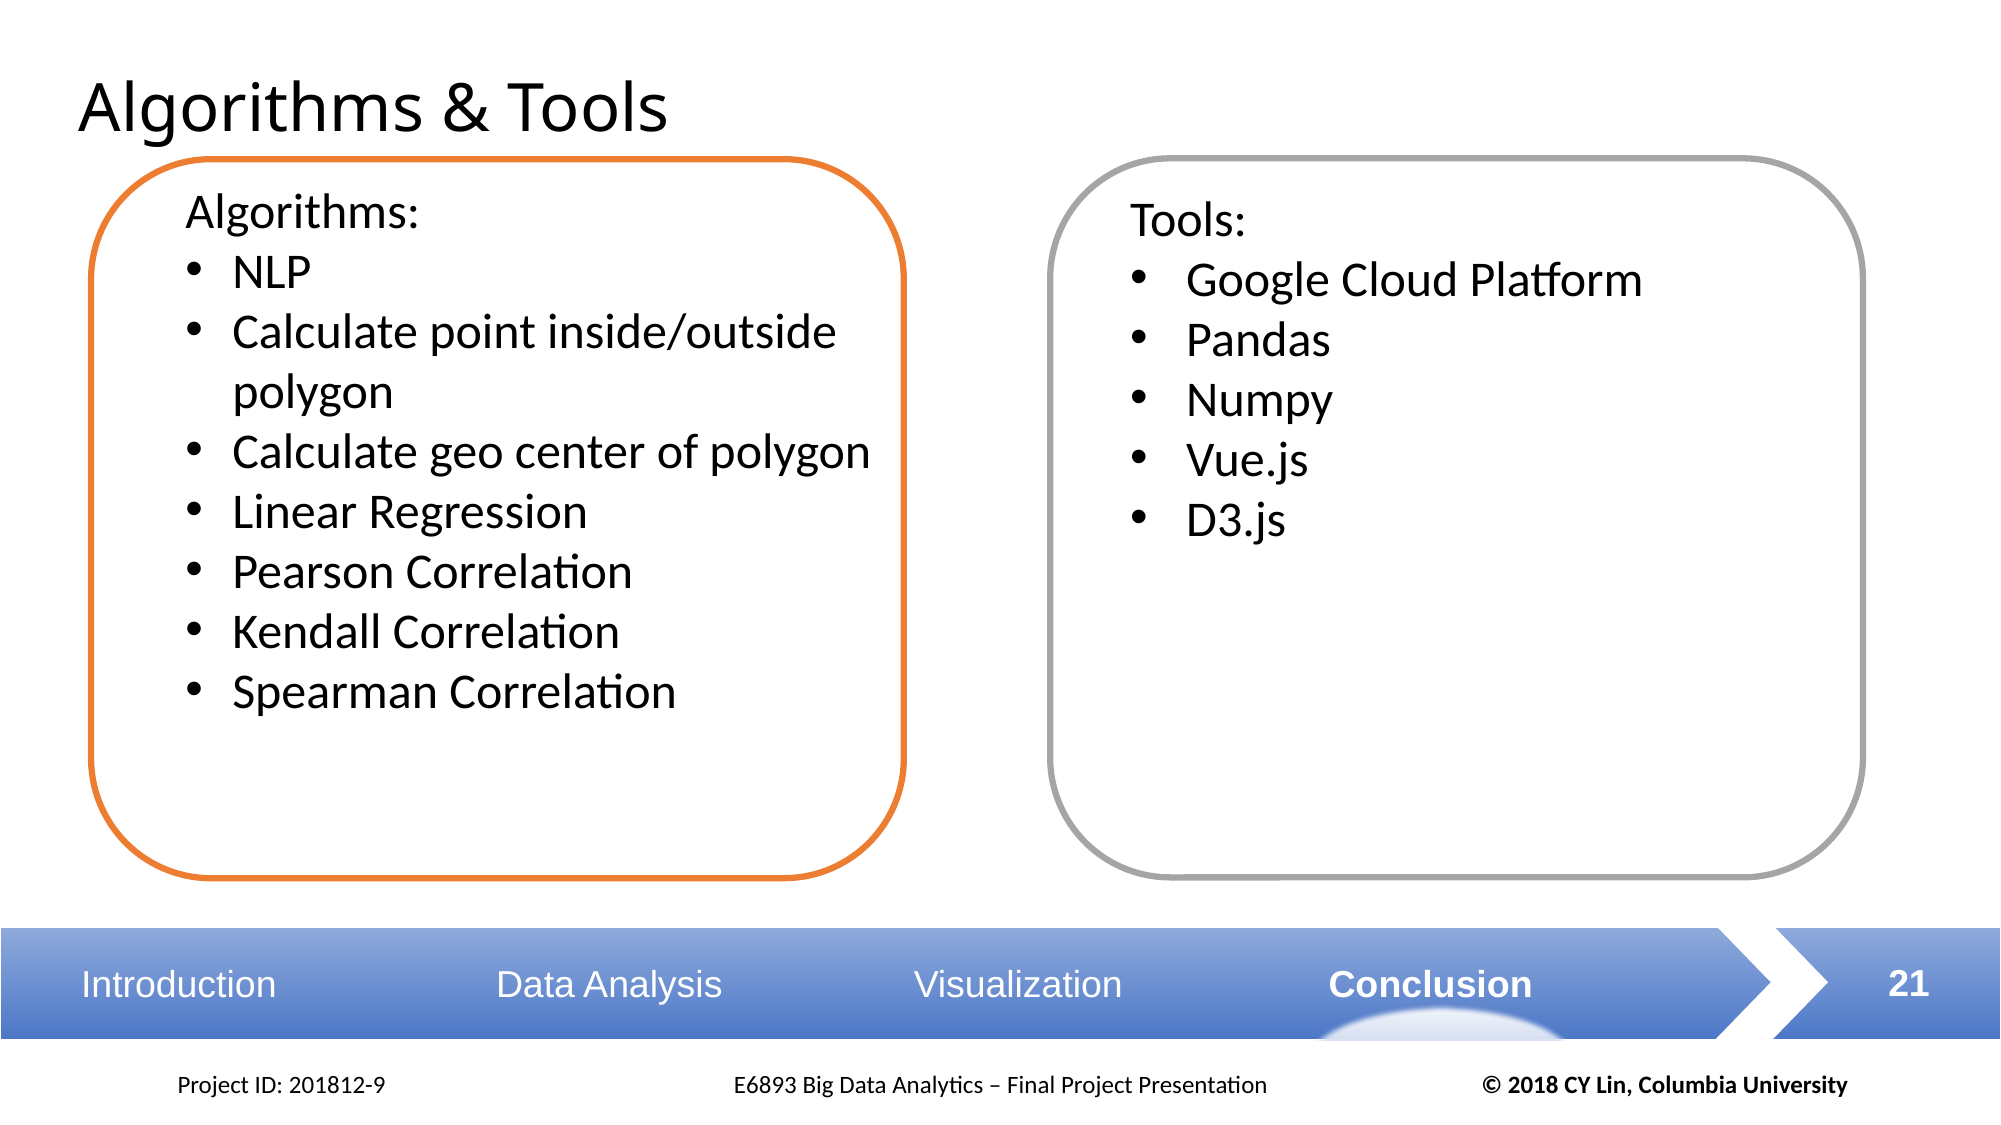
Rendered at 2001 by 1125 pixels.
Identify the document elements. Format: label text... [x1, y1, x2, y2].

text_box [1049, 157, 1864, 879]
text_box [90, 158, 905, 880]
text_box Algorithms: NLP Calculate point inside/outside polygon Calculate geo center of polygon Linear Regression Pearson Correlation Kendall Correlation Spearman Correlation [170, 171, 895, 786]
title Algorithms & Tools [63, 41, 1789, 180]
text_box Tools: Google Cloud Platform Pandas Numpy Vue.js D3.js [1115, 178, 1770, 554]
